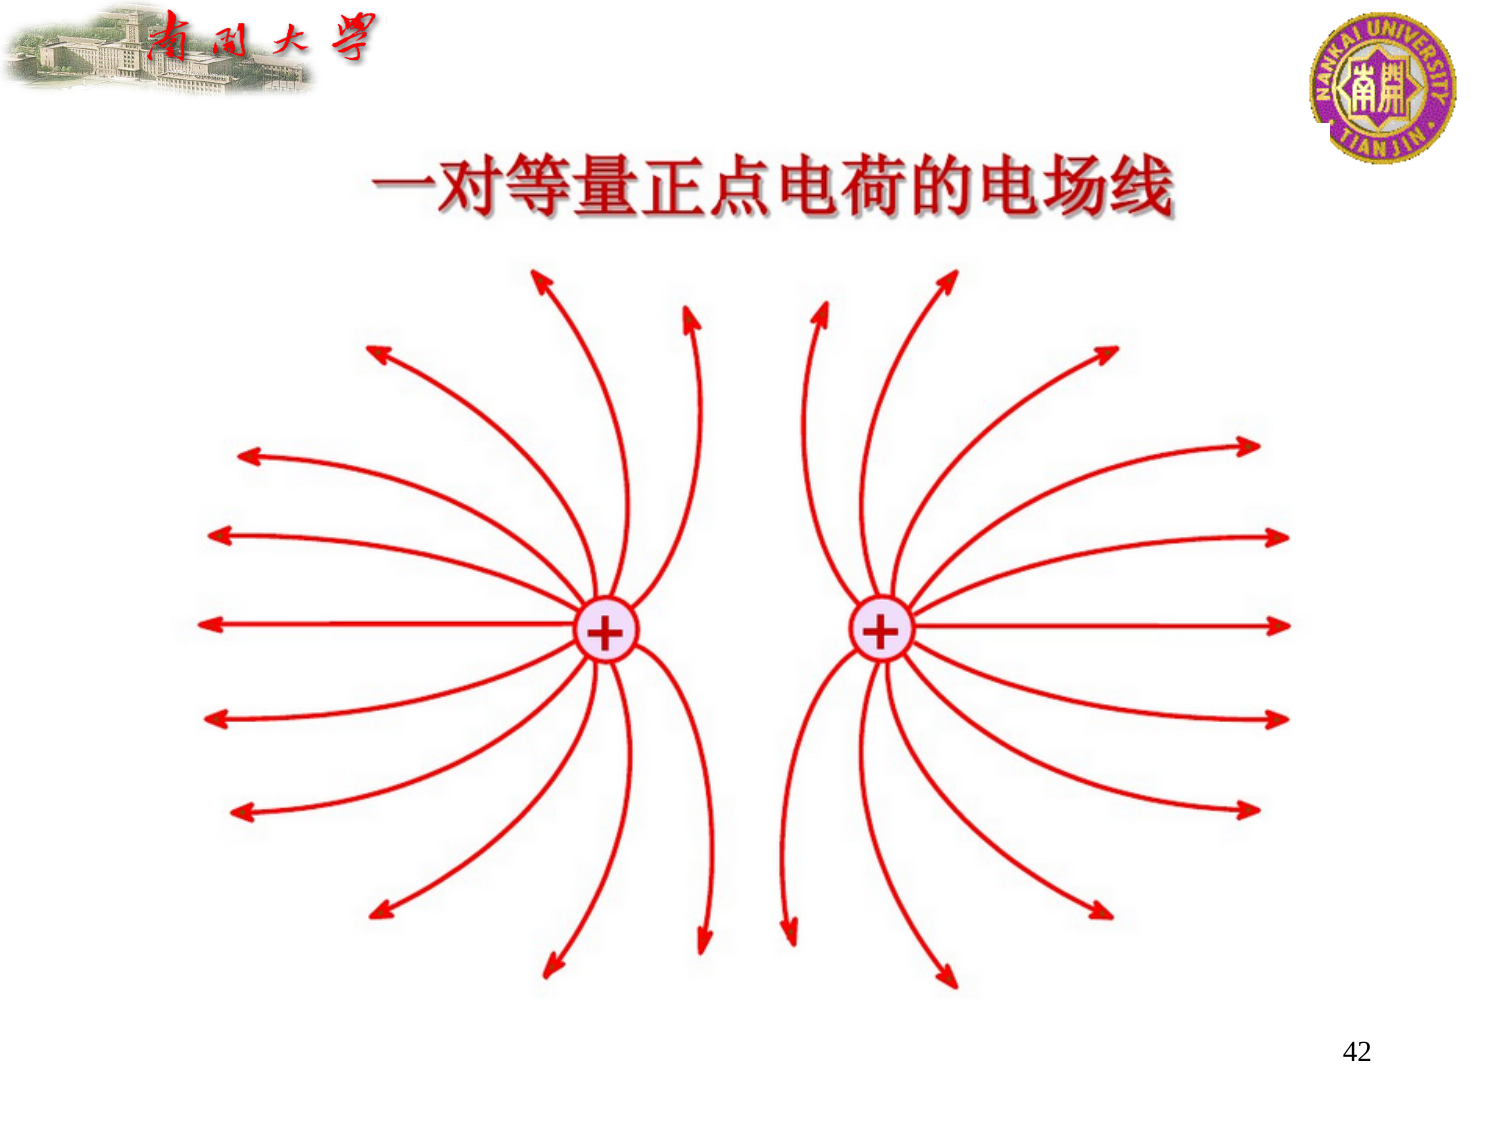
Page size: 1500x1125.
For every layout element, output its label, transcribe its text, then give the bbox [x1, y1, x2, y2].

picture [169, 0, 1500, 1002]
slide_number 42 [1074, 1024, 1388, 1101]
picture [0, 0, 388, 100]
